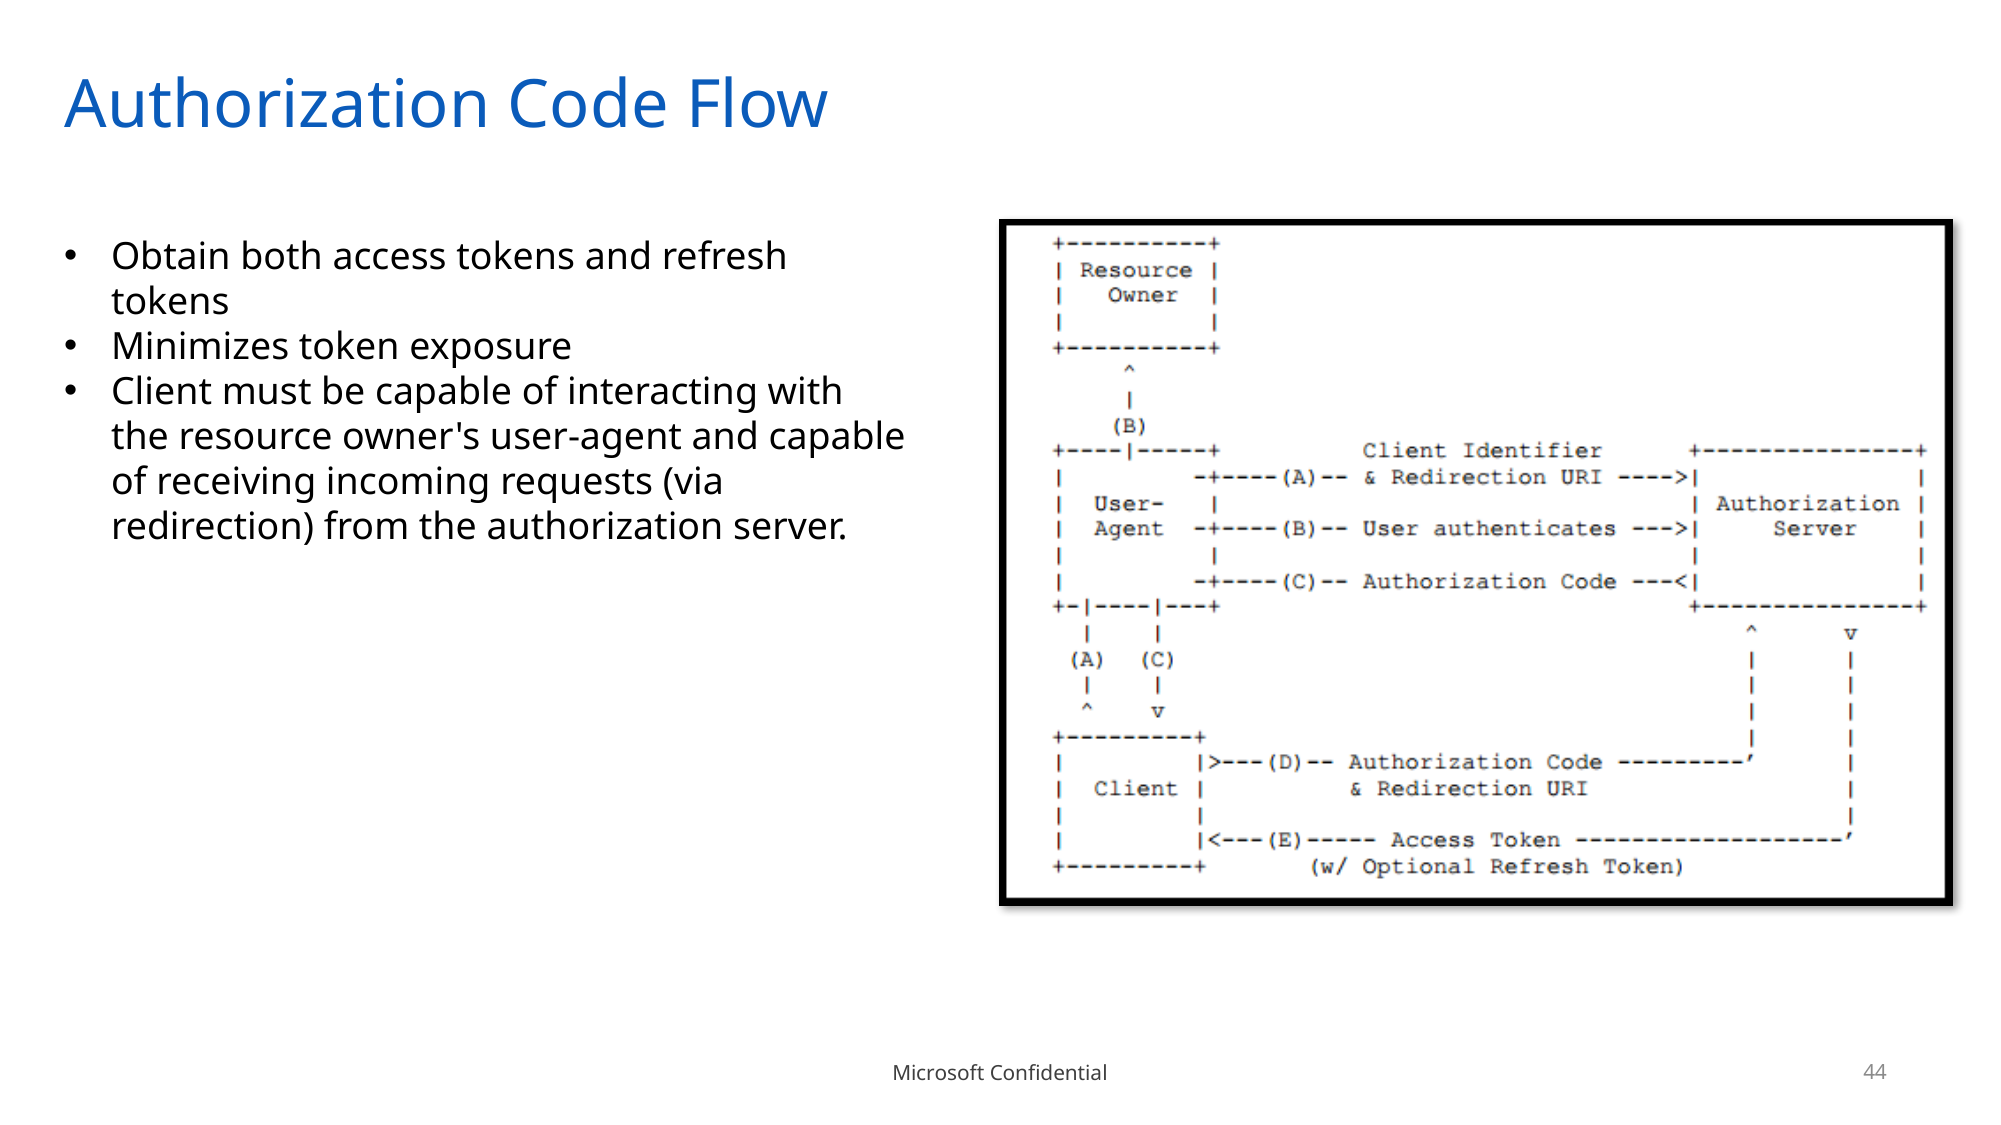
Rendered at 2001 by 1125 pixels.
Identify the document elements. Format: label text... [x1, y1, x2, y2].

title Authorization Code Flow [49, 49, 1899, 162]
picture [1005, 224, 1947, 900]
text_box Obtain both access tokens and refresh tokens Minimizes token exposure Client must be capable of interacting with the resource owner's user-agent and capable of receiving incoming requests (via redirection) from the authorization server. [49, 224, 925, 555]
slide_number 44 [1451, 1042, 1902, 1103]
